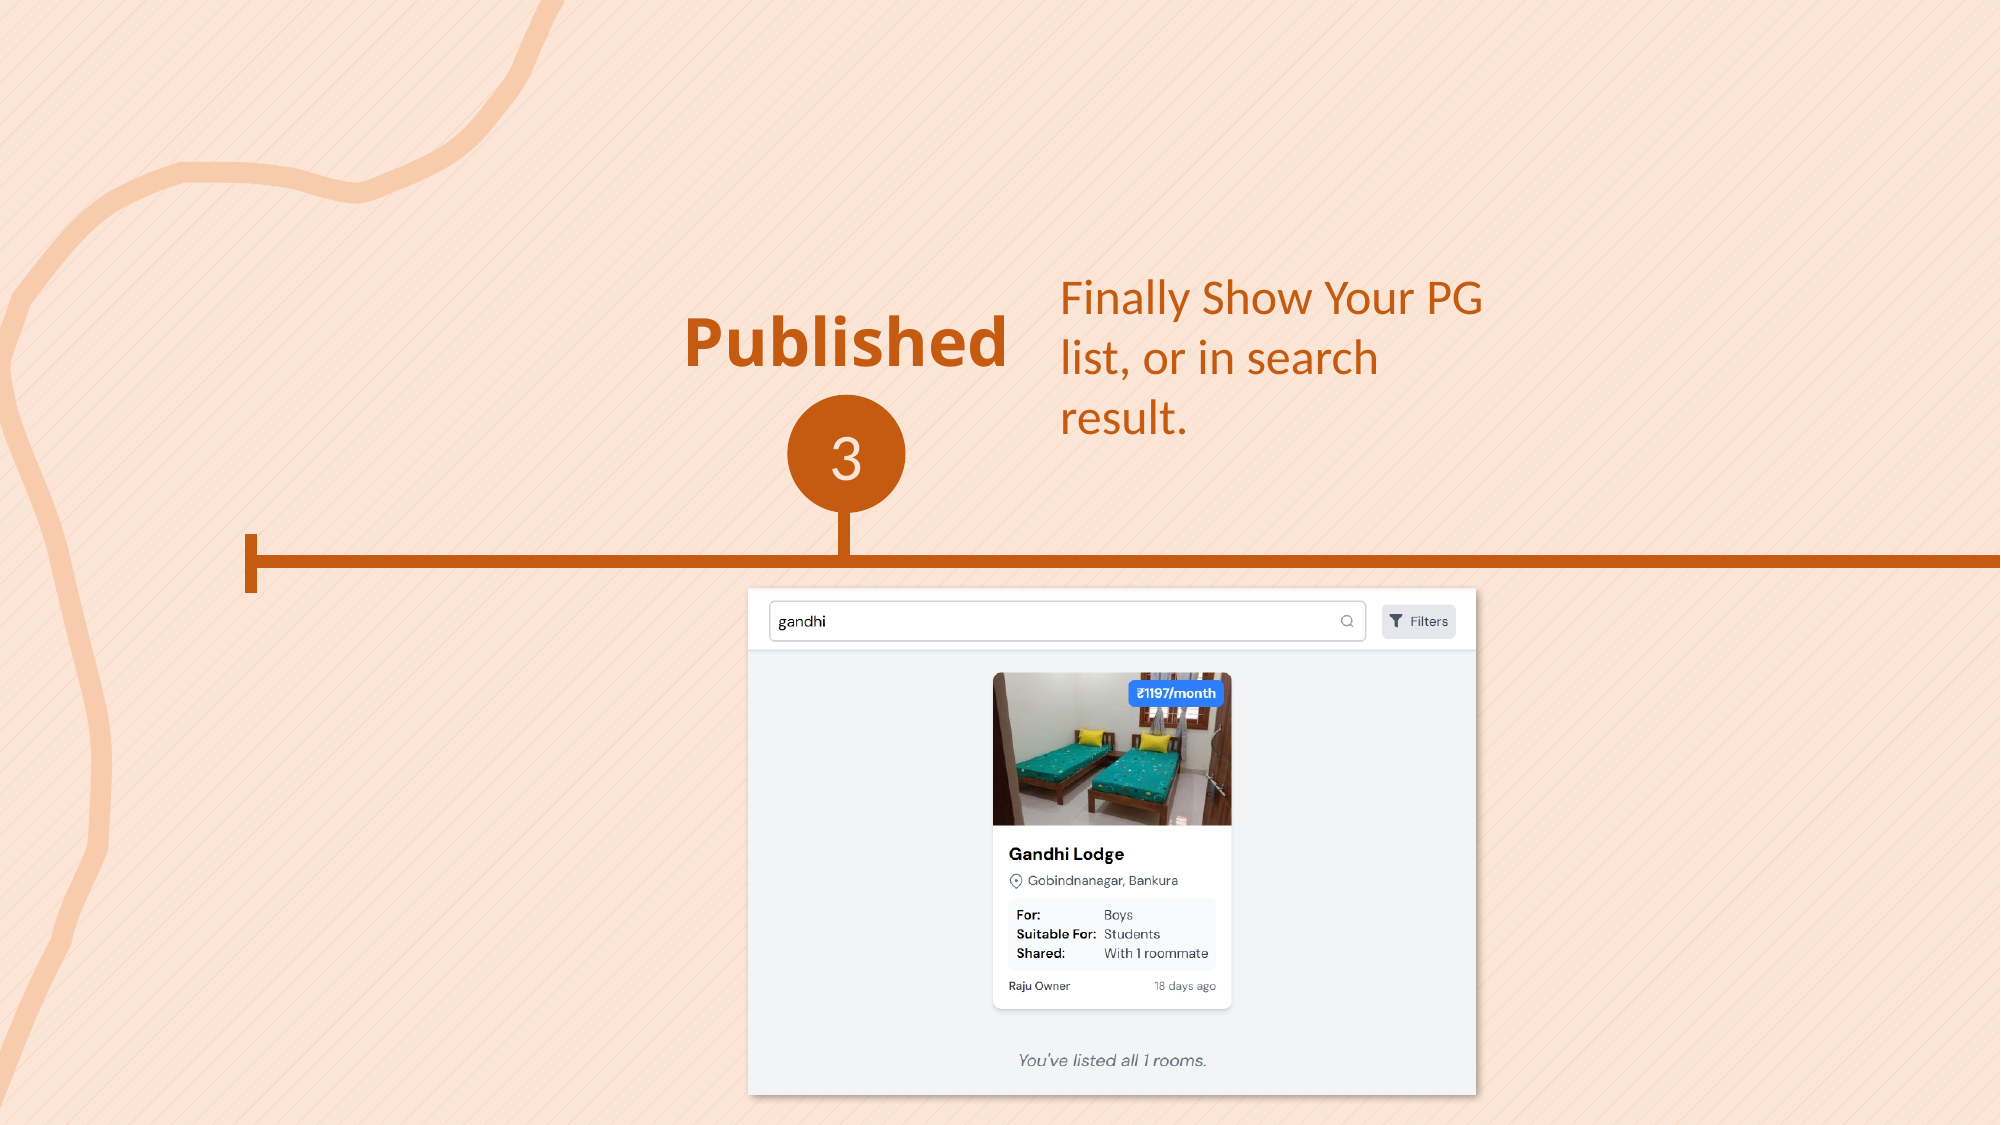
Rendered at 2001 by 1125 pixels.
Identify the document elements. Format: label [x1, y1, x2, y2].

text_box [0, 0, 555, 1083]
text_box [603, 256, 1514, 564]
picture [748, 588, 1476, 1095]
